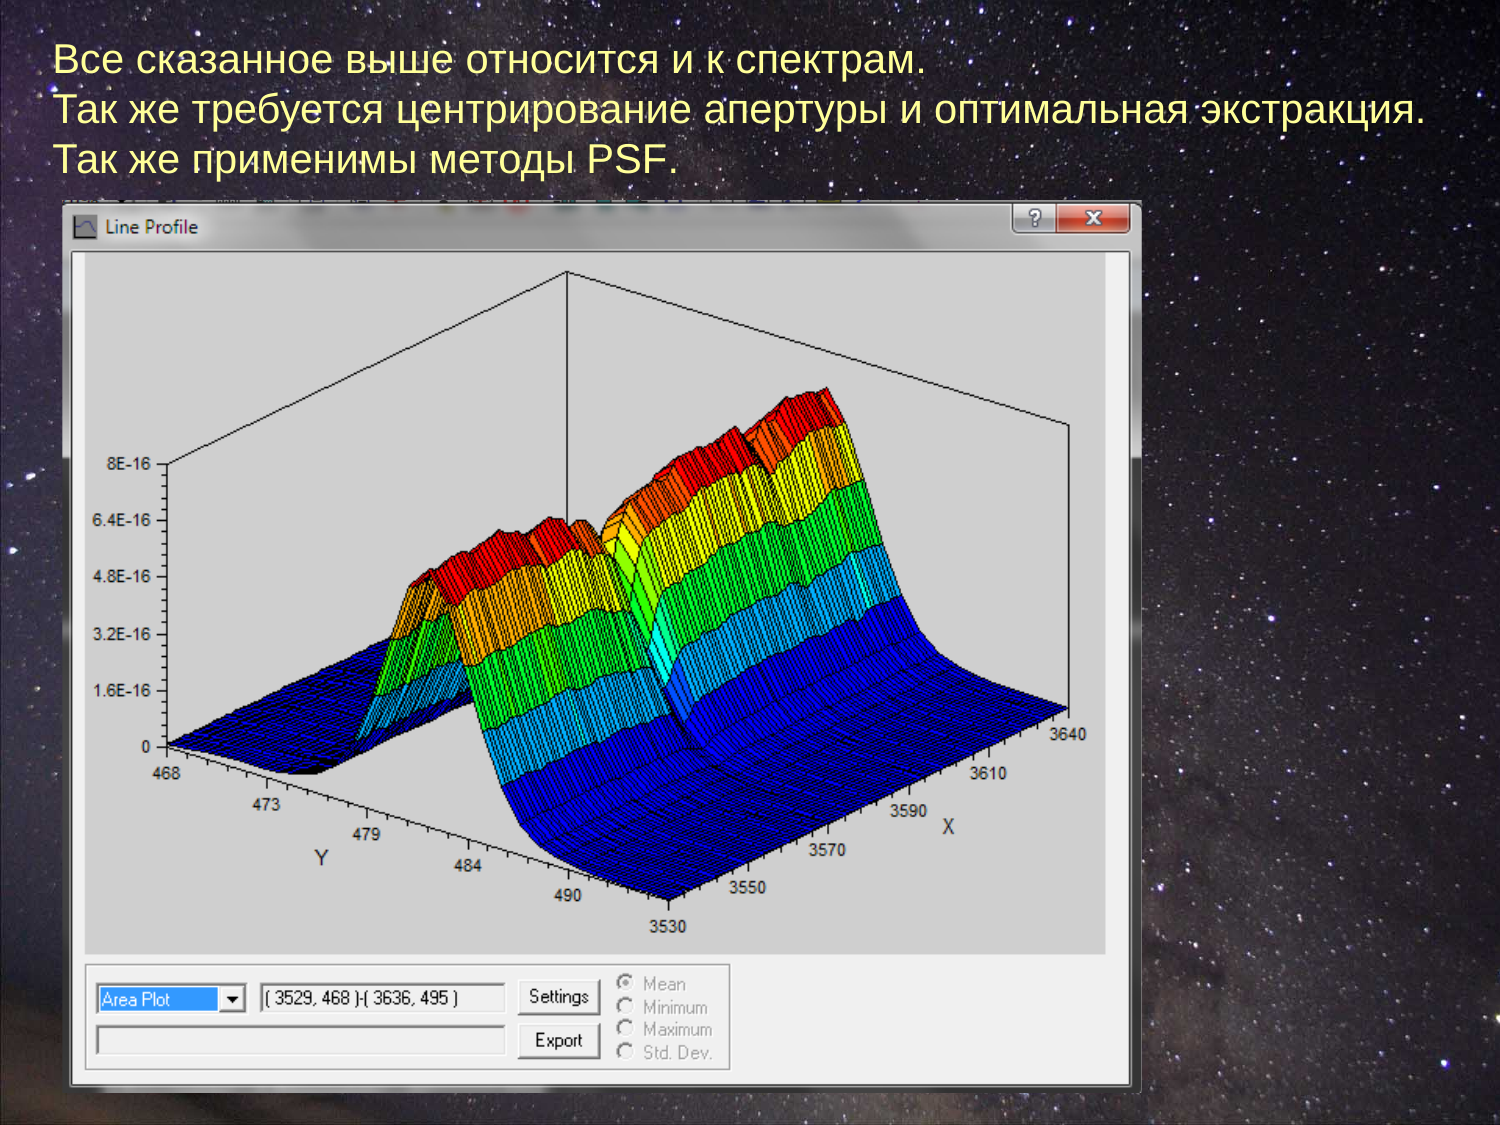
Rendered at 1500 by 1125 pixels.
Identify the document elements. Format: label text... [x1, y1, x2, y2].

picture [0, 0, 1500, 1125]
text_box Все сказанное выше относится и к спектрам. Так же требуется центрирование апертуры и оптимальная экстракция. Так же применимы методы PSF. [37, 24, 1450, 240]
